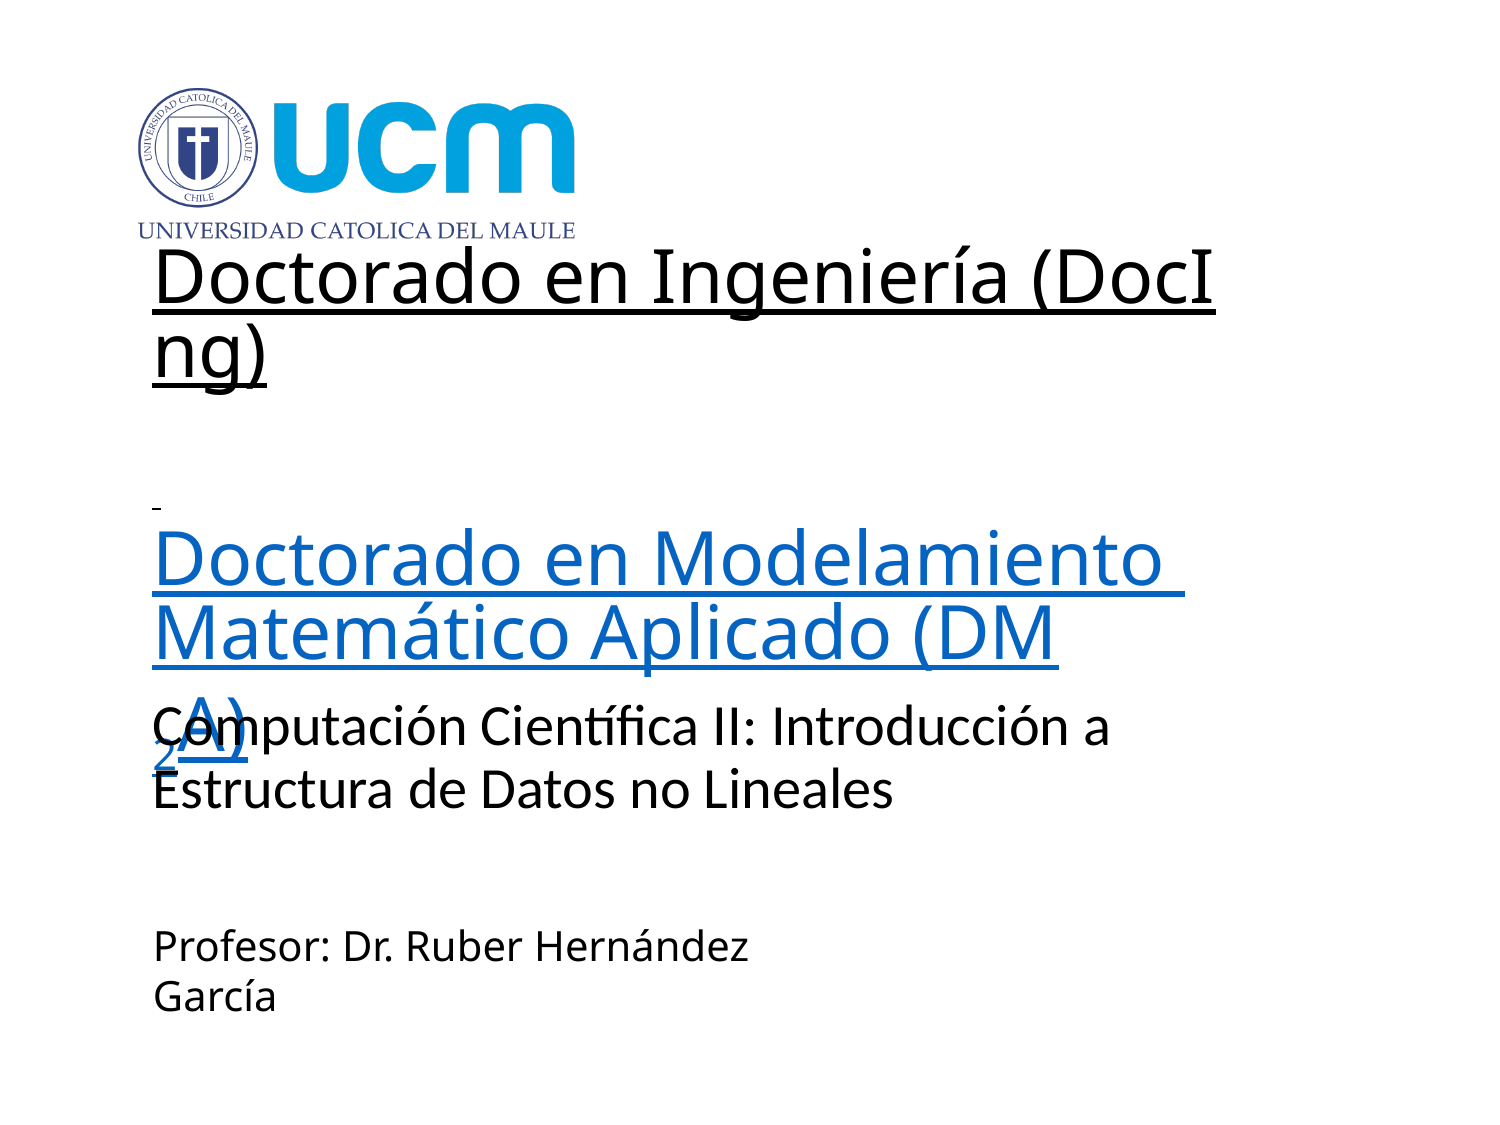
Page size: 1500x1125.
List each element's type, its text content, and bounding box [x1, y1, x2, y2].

picture [137, 87, 575, 239]
title Doctorado en Ingeniería (DocIng) Doctorado en Modelamiento Matemático Aplicado (DM2A) [137, 238, 1263, 631]
subtitle Computación Científica II: Introducción a Estructura de Datos no Lineales [137, 687, 1263, 960]
text_box Profesor: Dr. Ruber Hernández García [138, 912, 889, 1125]
